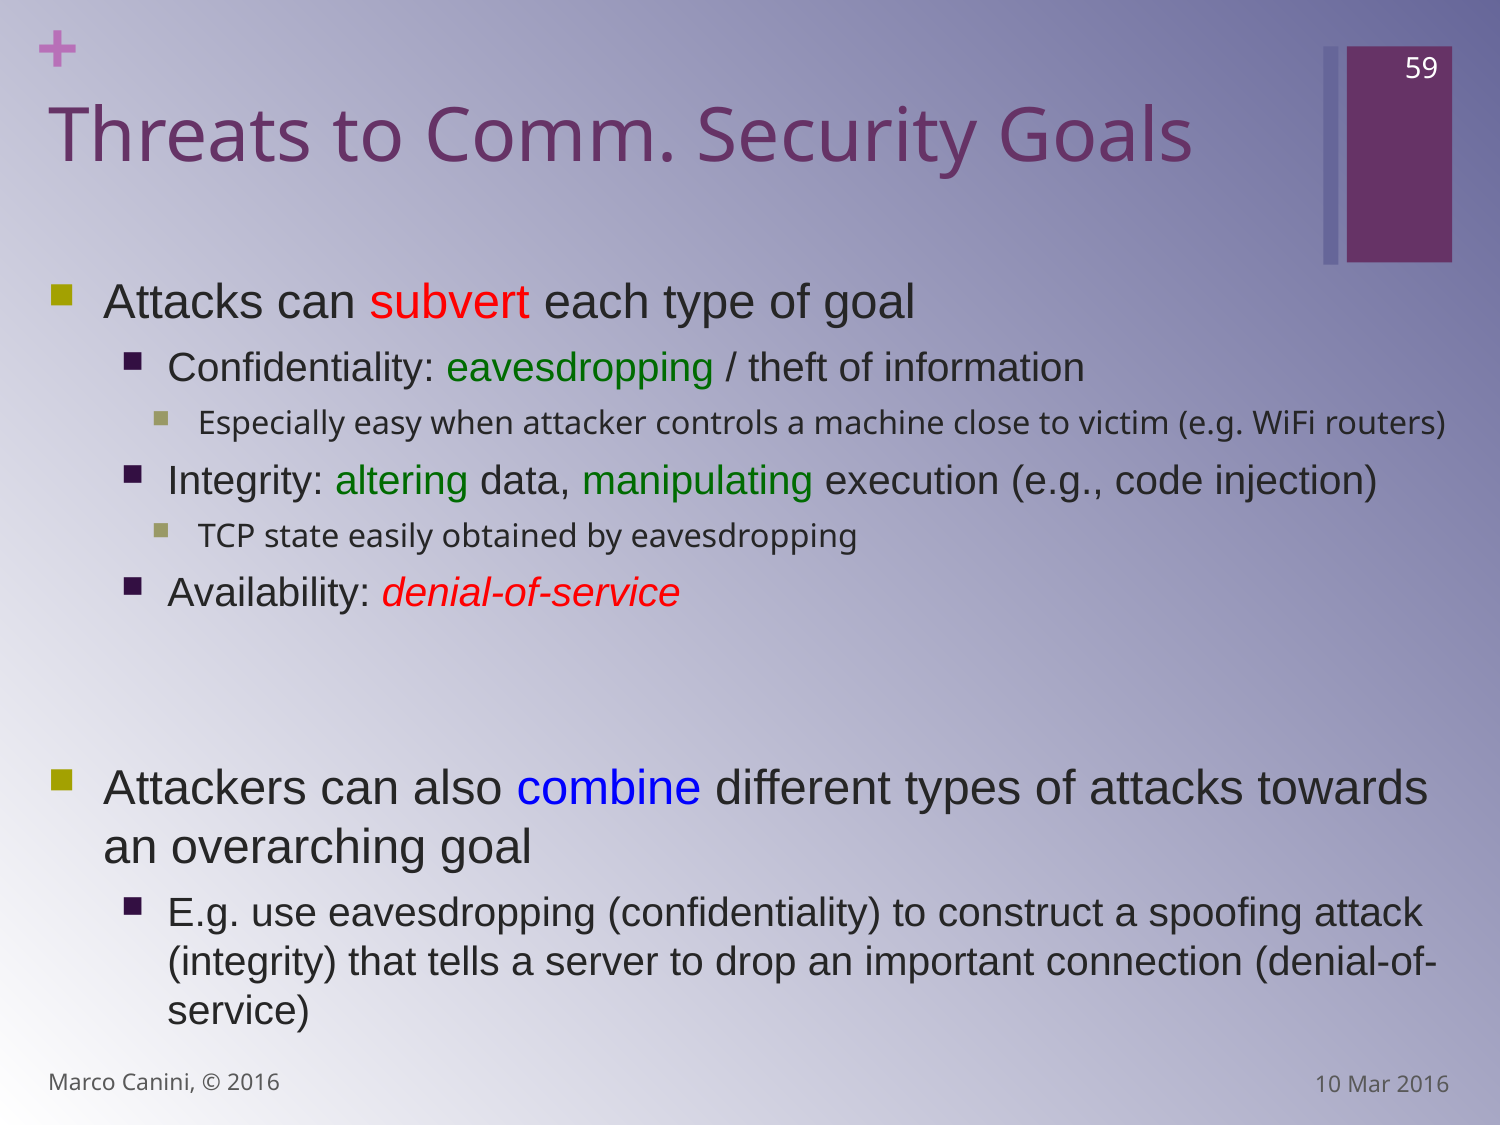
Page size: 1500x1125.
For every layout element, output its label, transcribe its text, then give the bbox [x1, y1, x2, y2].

slide_number 59 [1362, 39, 1454, 100]
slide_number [1114, 1053, 1465, 1114]
footer Marco Canini, © 2016 [33, 1053, 1038, 1114]
title Threats to Comm. Security Goals [33, 79, 1322, 262]
list Attacks can subvert each type of goal Confidentiality: eavesdropping / theft of information Especially easy when attacker controls a machine close to victim (e.g. WiFi routers) Integrity: altering data, manipulating execution (e.g., code injection) TCP state easily obtained by eavesdropping Availability: denial-of-service Attackers can also combine different types of attacks towards an overarching goal E.g. use eavesdropping (confidentiality) to construct a spoofing attack (integrity) that tells a server to drop an important connection (denial-of-service) [33, 262, 1465, 1054]
